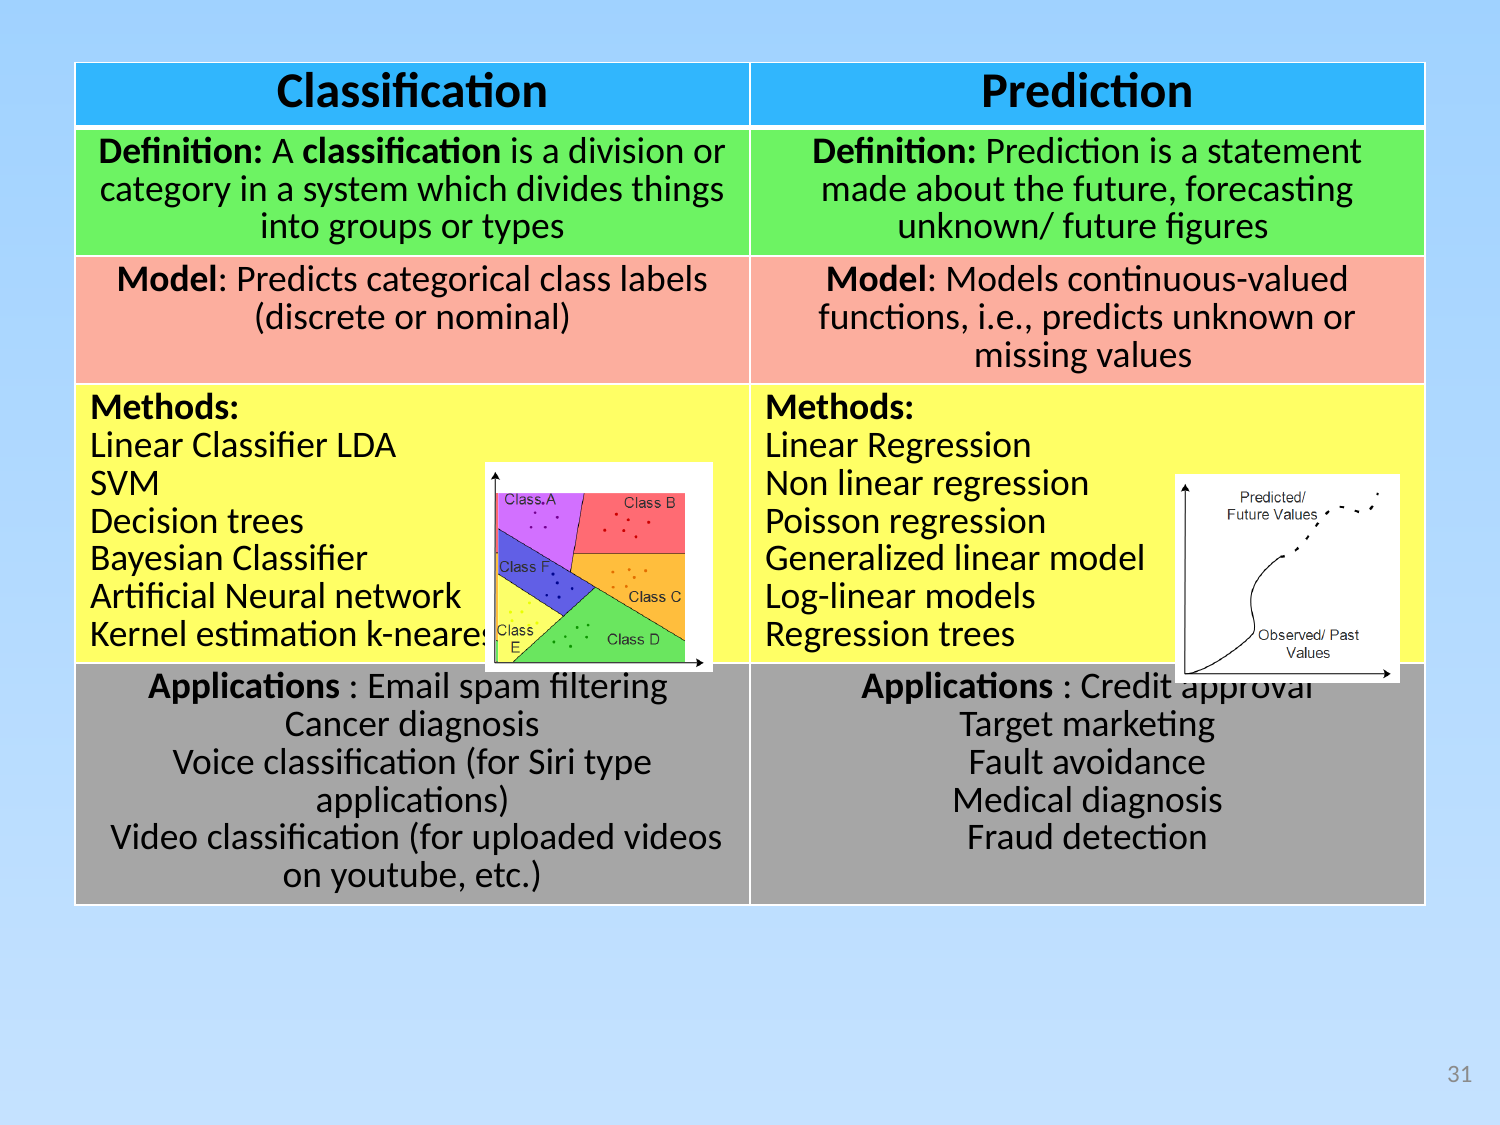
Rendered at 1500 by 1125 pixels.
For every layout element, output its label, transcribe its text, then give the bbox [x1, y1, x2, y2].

picture [485, 462, 713, 673]
table_cell Definition: Prediction is a statement made about the future, forecasting unknown/ future figures [751, 130, 1424, 255]
table_cell Applications : Email spam filtering Cancer diagnosis Voice classification (for Siri type applications) Video classification (for uploaded videos on youtube, etc.) [76, 664, 749, 904]
slide_number 31 [1137, 1042, 1488, 1103]
table_cell Definition: A classification is a division or category in a system which divides things into groups or types [76, 130, 749, 255]
table_cell Model: Predicts categorical class labels (discrete or nominal) [76, 257, 749, 383]
table_header Classification [76, 63, 749, 125]
table_cell Applications : Credit approval Target marketing Fault avoidance Medical diagnosis Fraud detection [751, 664, 1424, 904]
table_cell Methods: Linear Classifier LDA SVM Decision trees Bayesian Classifier Artificial Neural network Kernel estimation k-nearest neighbor [76, 385, 749, 662]
table_header Prediction [751, 63, 1424, 125]
table_cell Model: Models continuous-valued functions, i.e., predicts unknown or missing values [751, 257, 1424, 383]
picture [1174, 474, 1401, 683]
table_cell Methods: Linear Regression Non linear regression Poisson regression Generalized linear model Log-linear models Regression trees [751, 385, 1424, 662]
